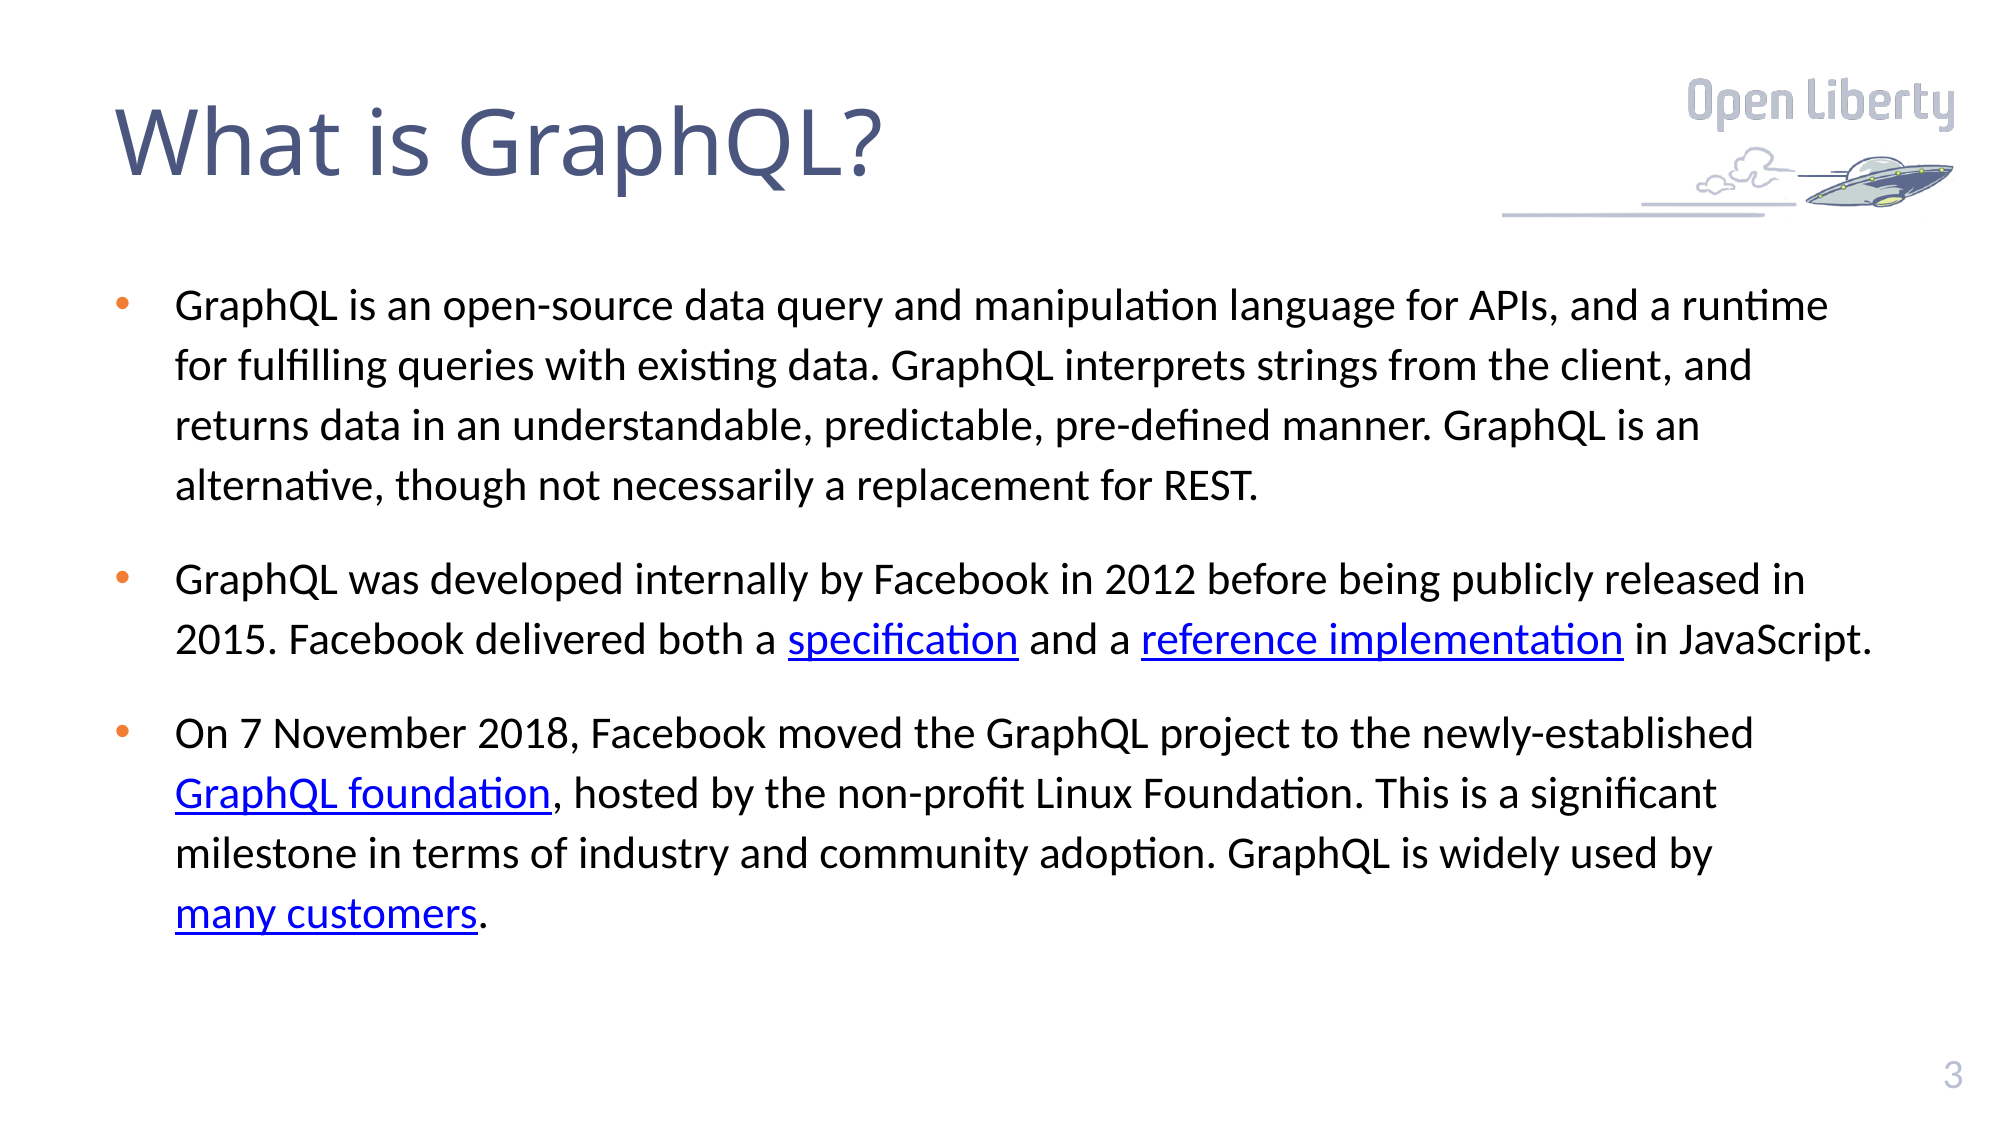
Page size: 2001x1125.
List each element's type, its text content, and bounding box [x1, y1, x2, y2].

title What is GraphQL? [99, 45, 1900, 233]
picture [1470, 73, 2001, 237]
text_box GraphQL is an open-source data query and manipulation language for APIs, and a runtime for fulfilling queries with existing data. GraphQL interprets strings from the client, and returns data in an understandable, predictable, pre-defined manner. GraphQL is an alternative, though not necessarily a replacement for REST. GraphQL was developed internally by Facebook in 2012 before being publicly released in 2015. Facebook delivered both a specification and a reference implementation in JavaScript. On 7 November 2018, Facebook moved the GraphQL project to the newly-established GraphQL foundation, hosted by the non-profit Linux Foundation. This is a significant milestone in terms of industry and community adoption. GraphQL is widely used by many customers. [99, 262, 1900, 1005]
